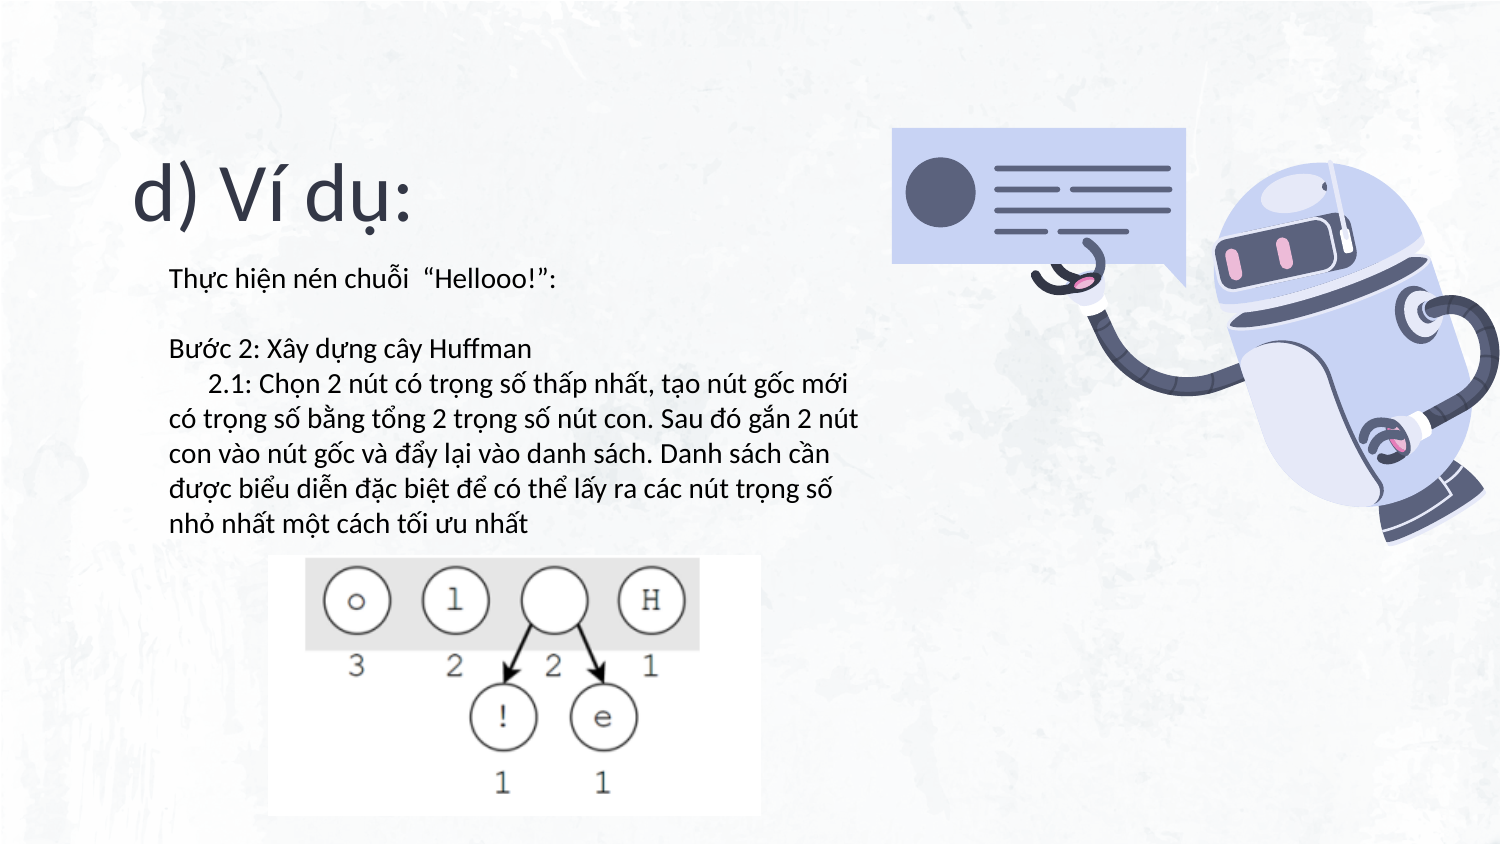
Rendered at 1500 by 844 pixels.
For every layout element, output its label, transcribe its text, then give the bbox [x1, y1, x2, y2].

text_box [891, 127, 1500, 547]
picture [2, 2, 1500, 844]
text_box Thực hiện nén chuỗi “Hellooo!”: Bước 2: Xây dựng cây Huffman 2.1: Chọn 2 nút có trọng số thấp nhất, tạo nút gốc mới có trọng số bằng tổng 2 trọng số nút con. Sau đó gắn 2 nút con vào nút gốc và đẩy lại vào danh sách. Danh sách cần được biểu diễn đặc biệt để có thể lấy ra các nút trọng số nhỏ nhất một cách tối ưu nhất [154, 252, 886, 547]
title d) Ví dụ: [117, 108, 1383, 247]
